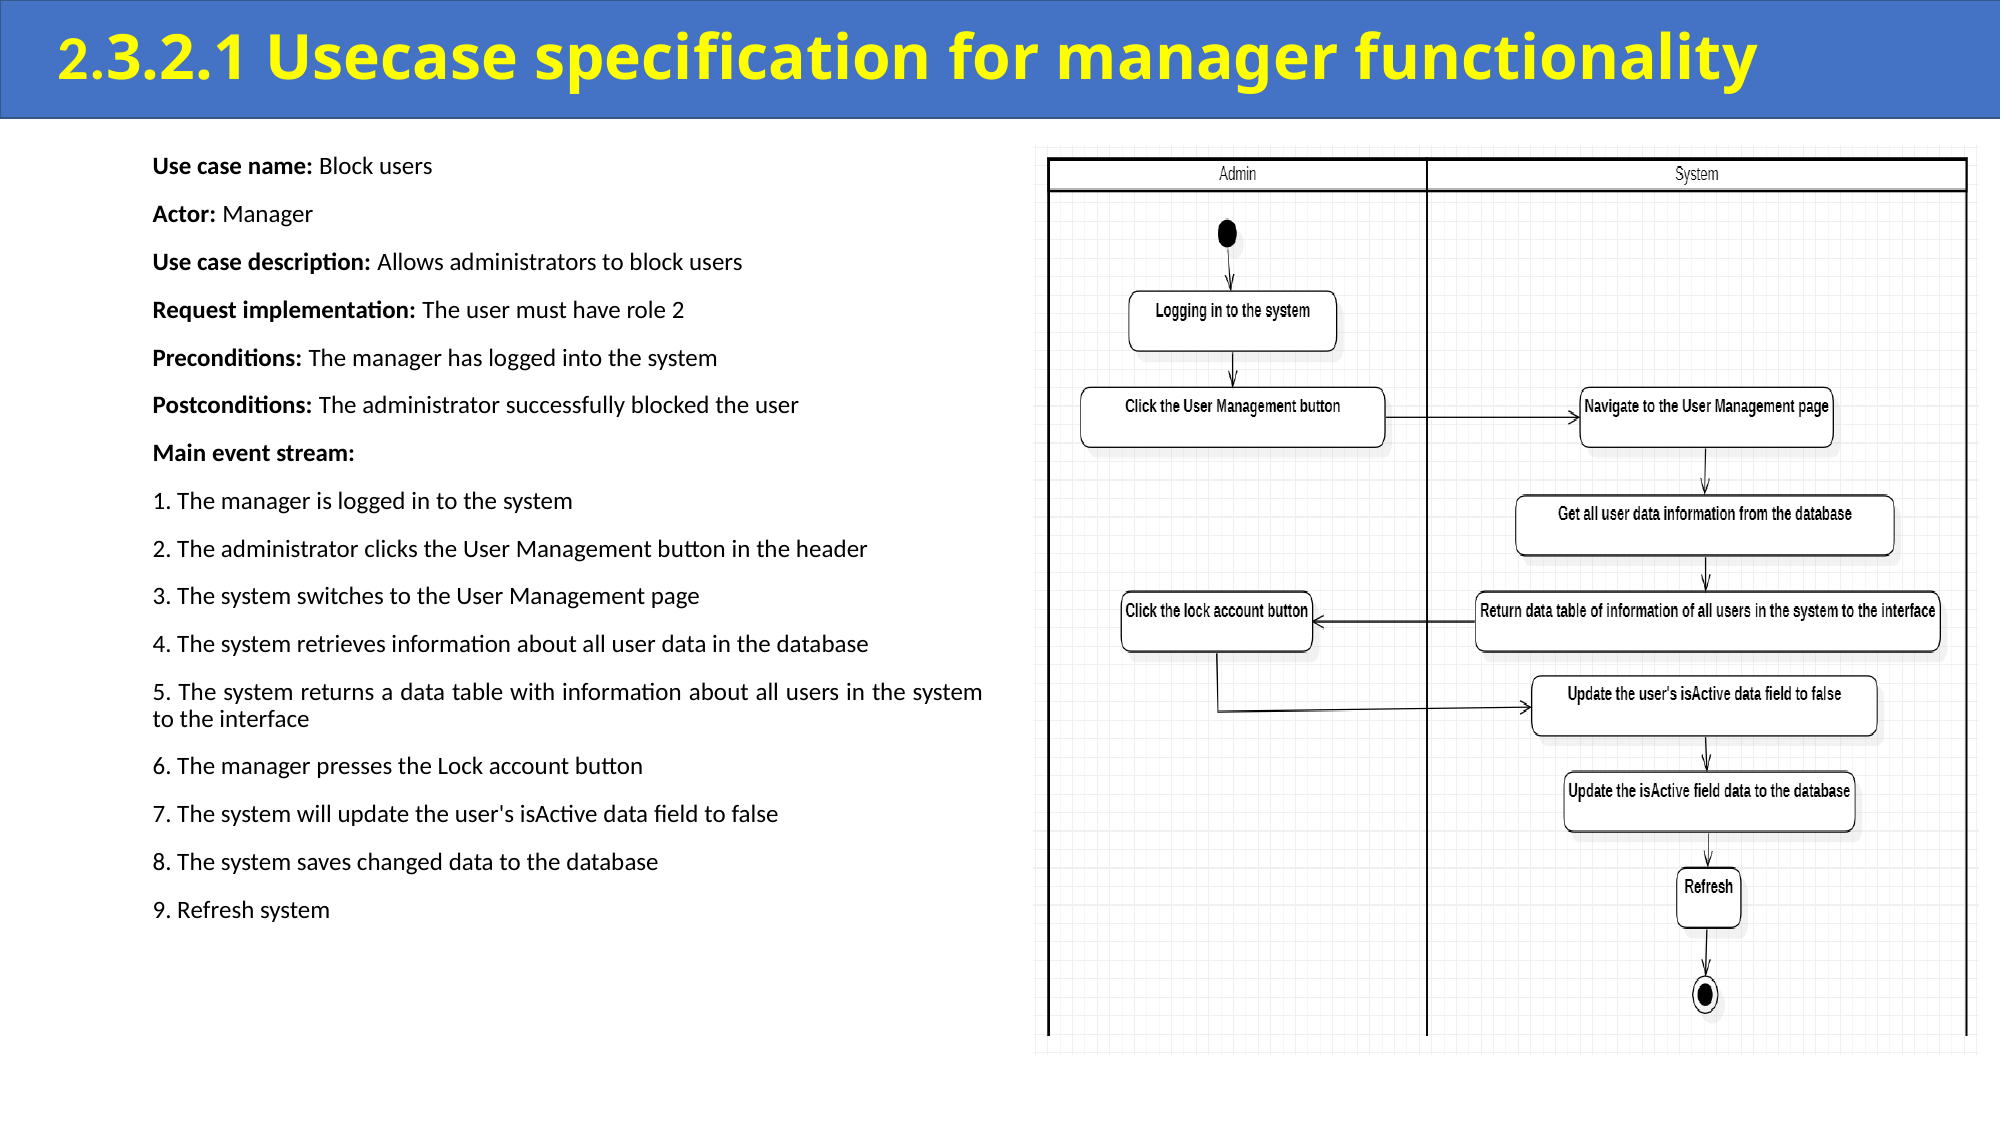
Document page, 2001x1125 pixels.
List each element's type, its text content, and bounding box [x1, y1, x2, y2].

list Use case name: Block users Actor: Manager Use case description: Allows administrators to block users Request implementation: The user must have role 2 Preconditions: The manager has logged into the system Postconditions: The administrator successfully blocked the user Main event stream: 1. The manager is logged in to the system 2. The administrator clicks the User Management button in the header 3. The system switches to the User Management page 4. The system retrieves information about all user data in the database 5. The system returns a data table with information about all users in the system to the interface 6. The manager presses the Lock account button 7. The system will update the user's isActive data field to false 8. The system saves changed data to the database 9. Refresh system [137, 145, 1000, 1055]
text_box 2.3.2.1 Usecase specification for manager functionality [0, 0, 2000, 118]
picture [1033, 145, 1979, 1055]
